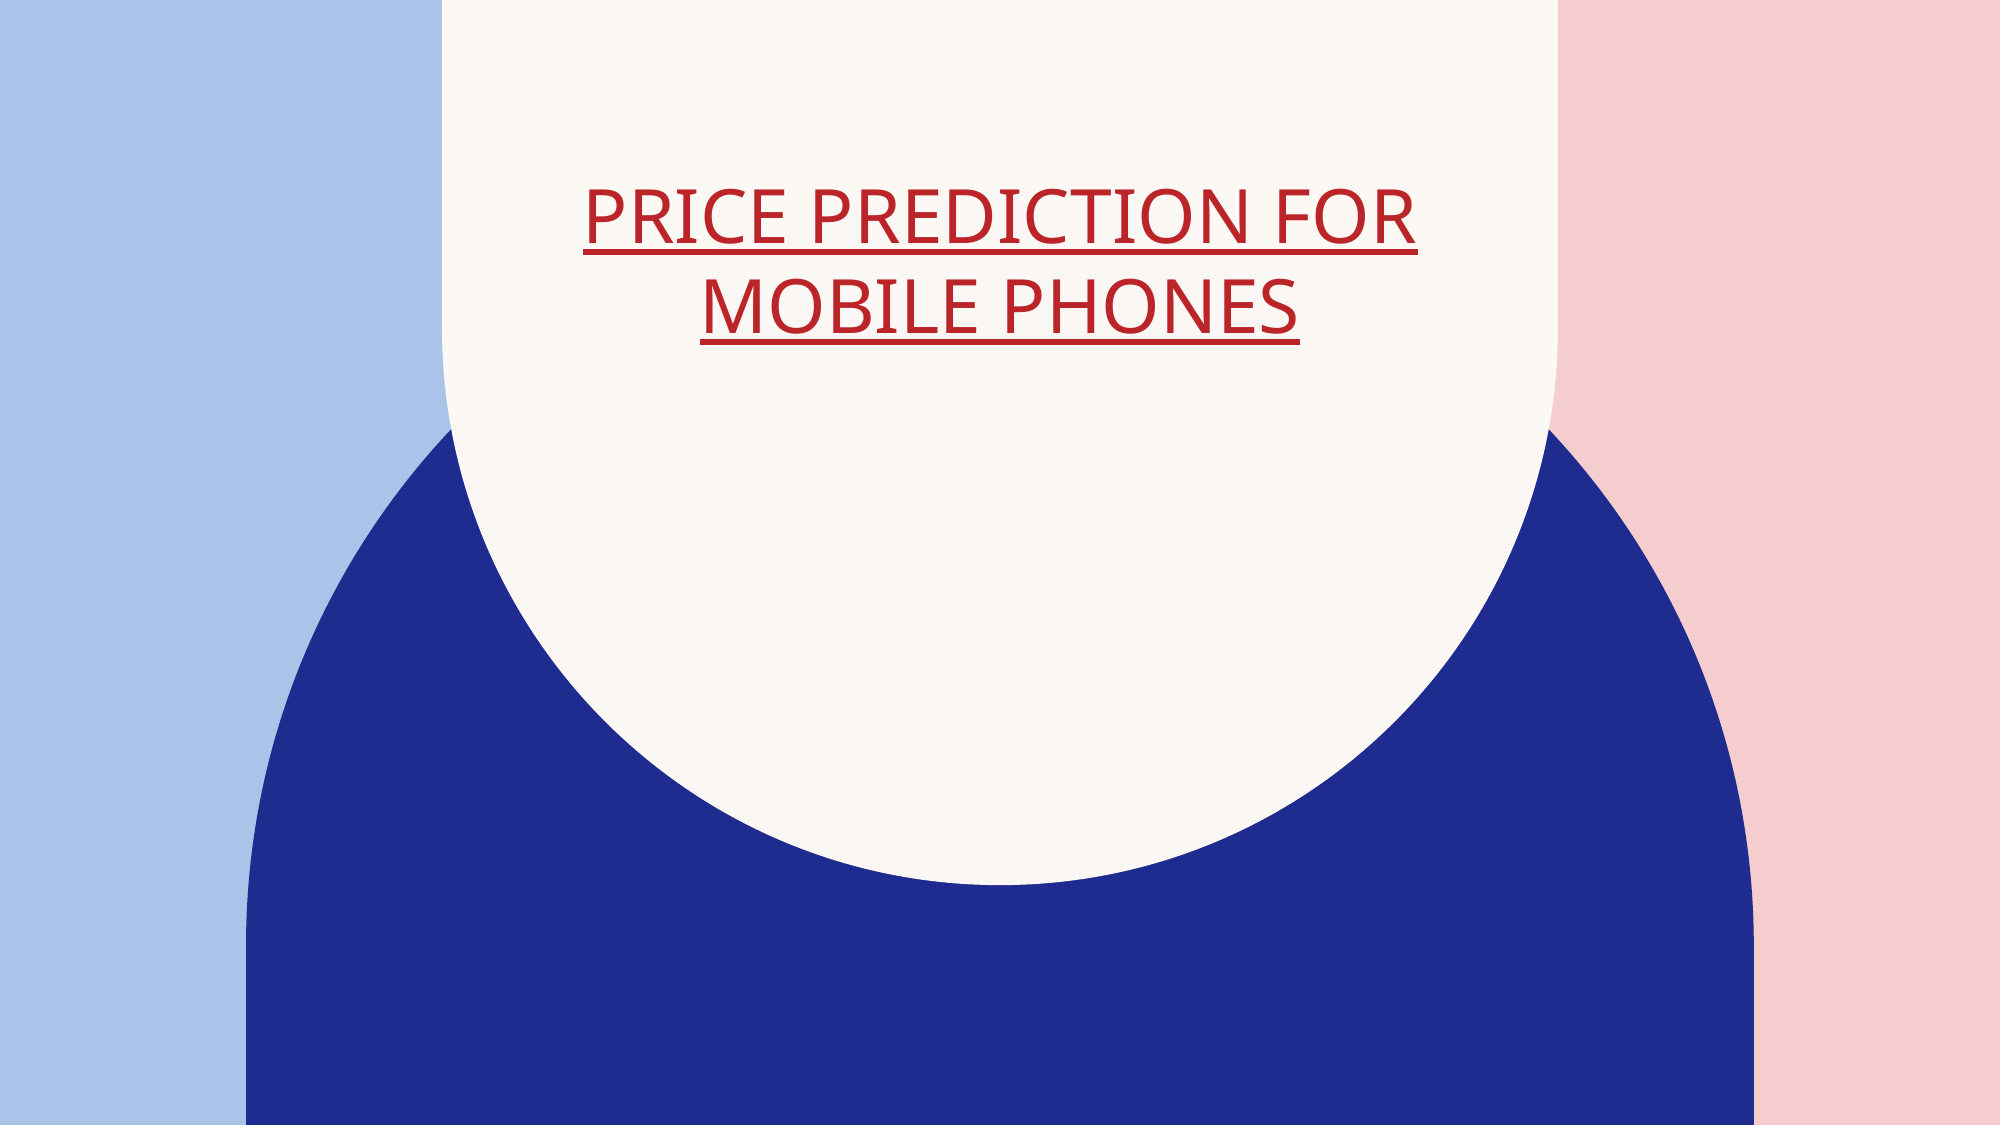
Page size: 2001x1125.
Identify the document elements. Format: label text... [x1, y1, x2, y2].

title Price Prediction for Mobile Phones [475, 132, 1525, 385]
